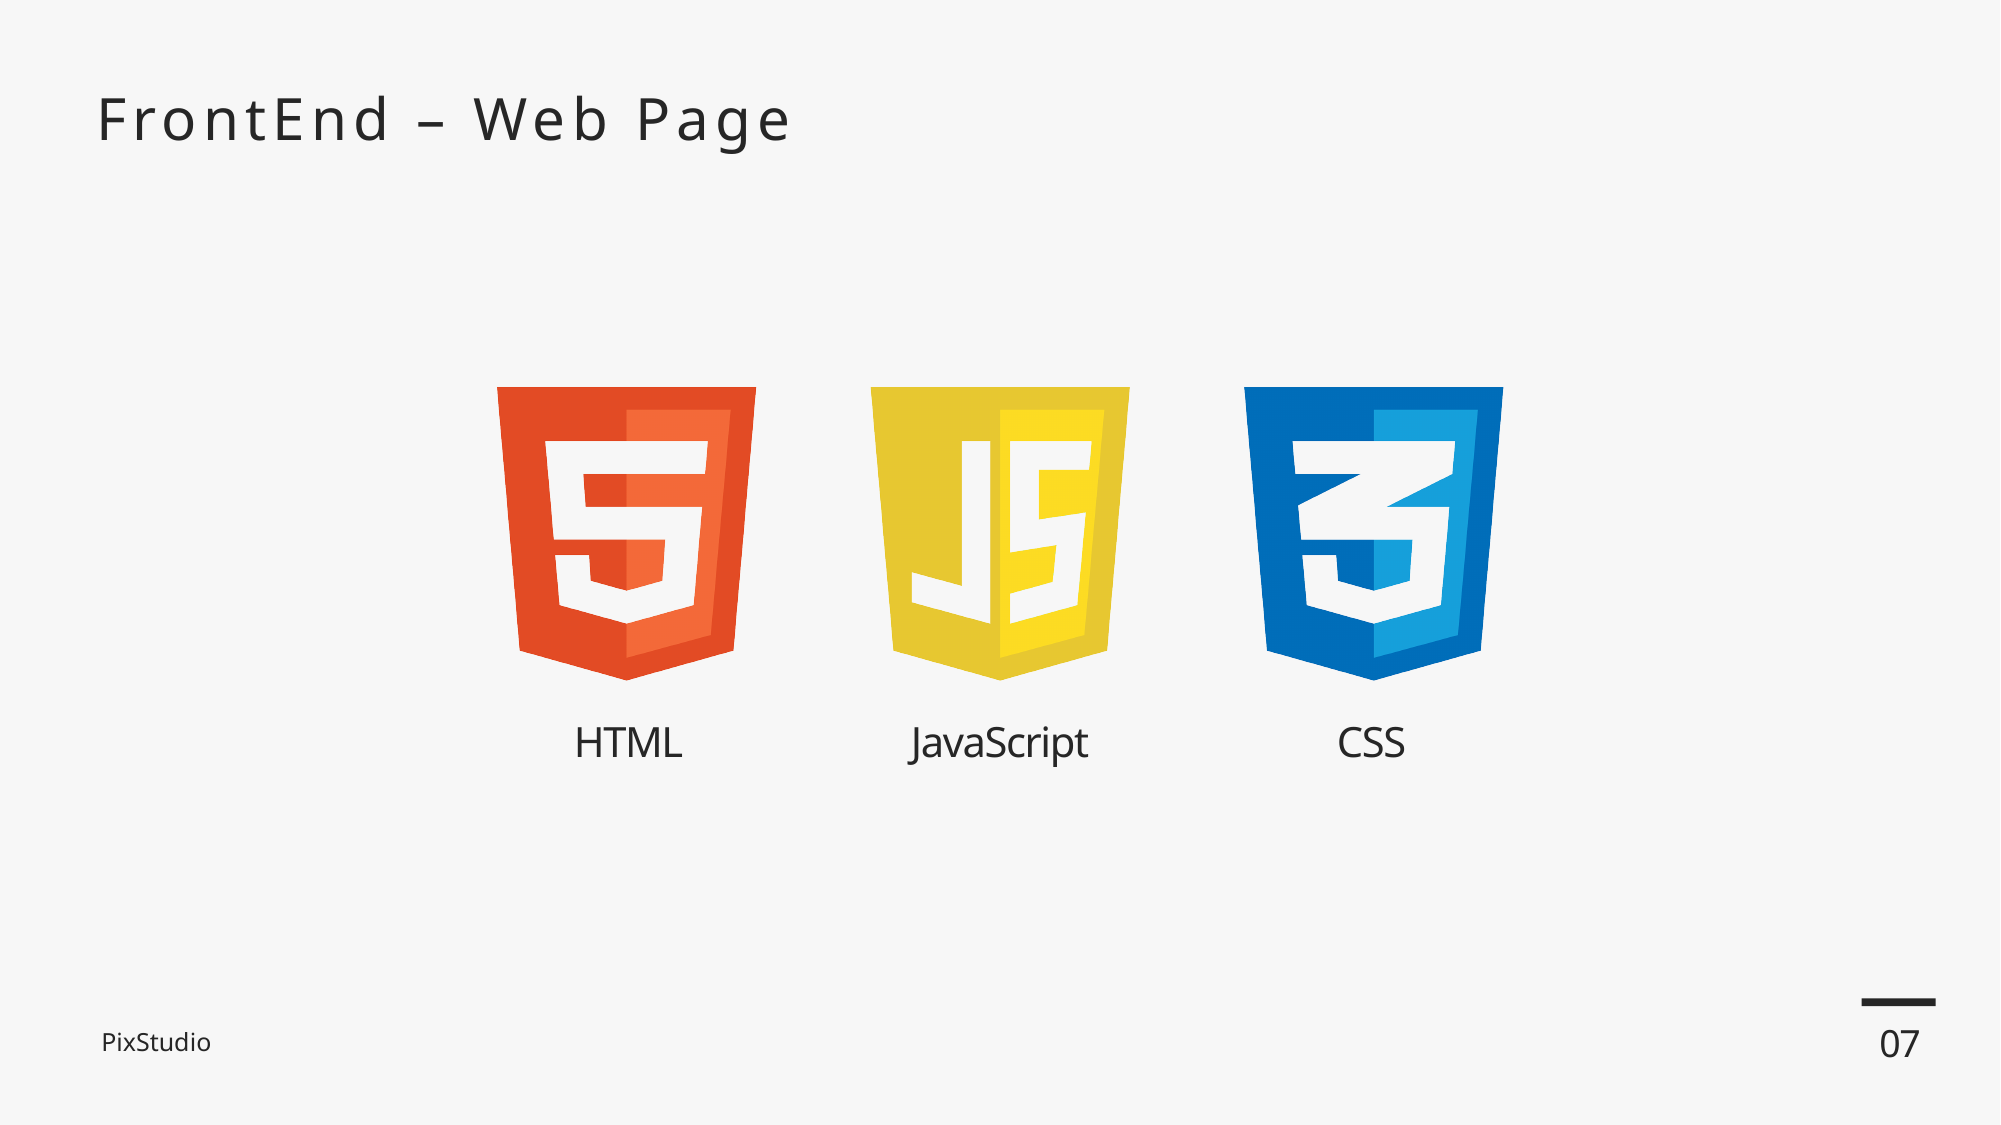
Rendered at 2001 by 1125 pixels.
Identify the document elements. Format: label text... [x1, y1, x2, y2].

text_box PixStudio [86, 1019, 422, 1064]
text_box FrontEnd – Web Page [62, 58, 902, 177]
text_box HTML [460, 709, 797, 774]
text_box CSS [1203, 709, 1540, 774]
text_box JavaScript [832, 709, 1168, 774]
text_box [1844, 998, 1936, 1073]
picture [443, 368, 1557, 709]
